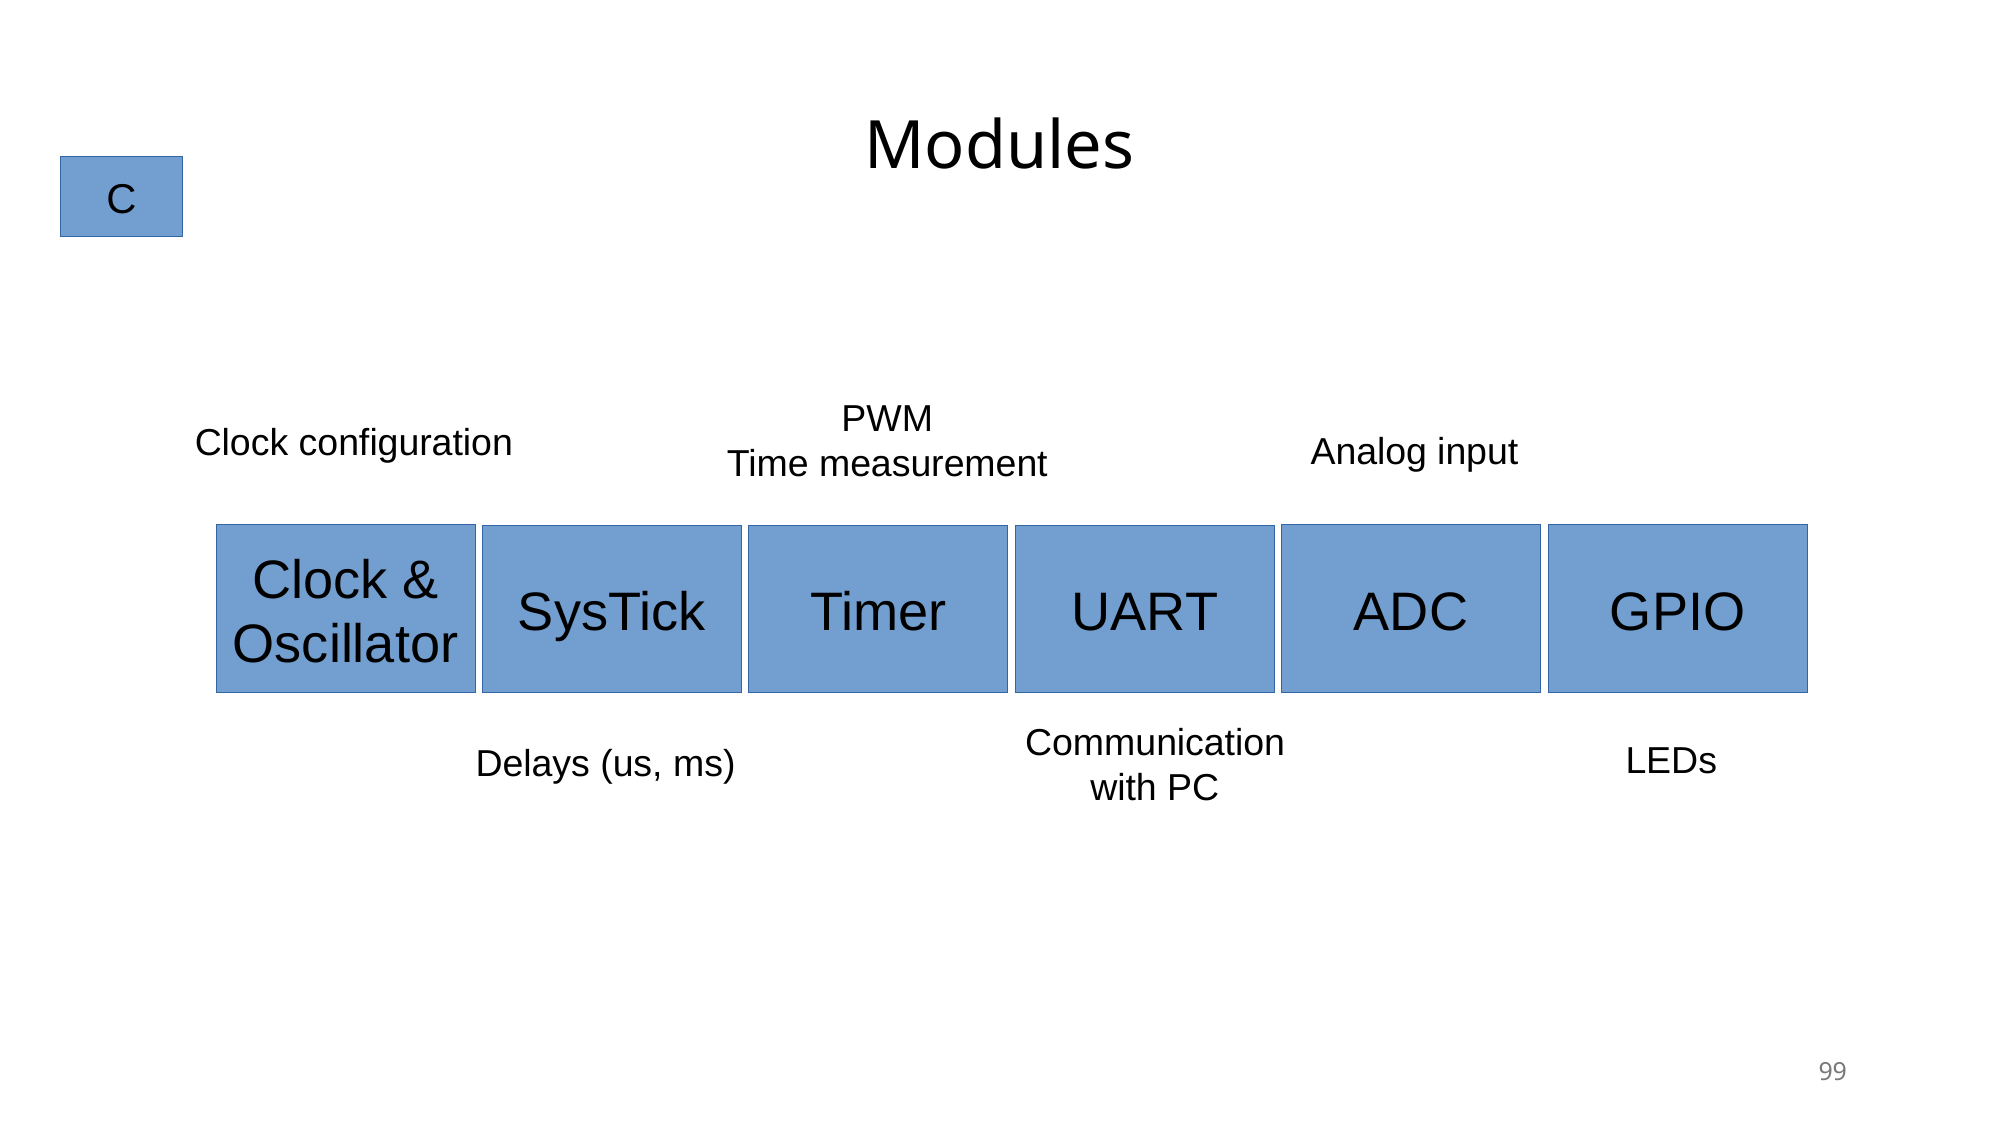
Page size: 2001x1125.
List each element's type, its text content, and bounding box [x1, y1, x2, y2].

slide_number 99 [1412, 1042, 1862, 1102]
text_box PWM Time measurement [704, 386, 1070, 486]
text_box C [60, 156, 183, 237]
text_box Clock configuration [180, 410, 536, 468]
text_box Communication with PC [1004, 710, 1306, 810]
text_box Analog input [1295, 419, 1559, 477]
text_box Delays (us, ms) [460, 731, 758, 789]
text_box GPIO [1548, 524, 1808, 693]
text_box LEDs [1610, 728, 1740, 786]
text_box Modules [317, 103, 1683, 270]
text_box SysTick [482, 525, 742, 693]
text_box Clock & Oscillator [216, 524, 476, 693]
text_box ADC [1281, 524, 1541, 693]
text_box Timer [748, 525, 1008, 693]
text_box UART [1015, 525, 1275, 693]
